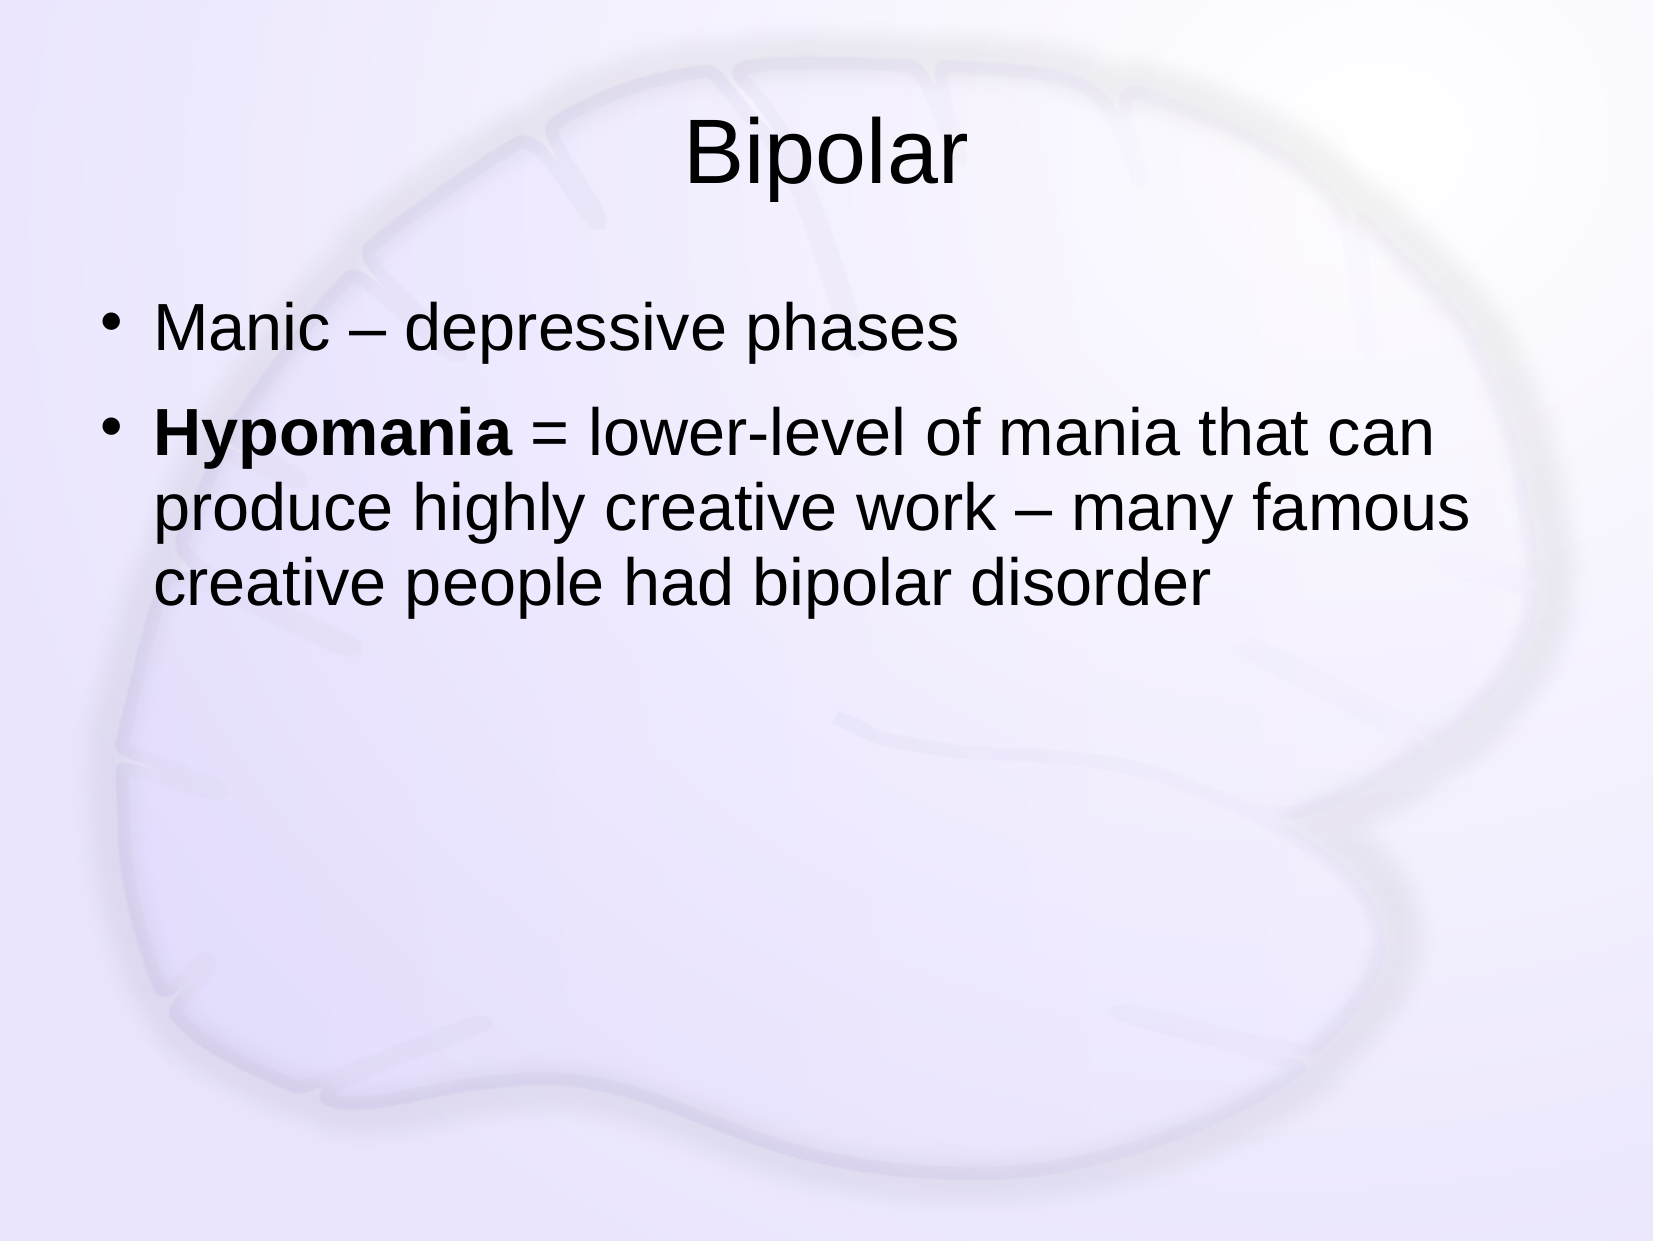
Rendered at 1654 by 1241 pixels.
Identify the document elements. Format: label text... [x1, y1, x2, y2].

list Manic – depressive phases Hypomania = lower-level of mania that can produce highly creative work – many famous creative people had bipolar disorder [82, 290, 1571, 1110]
title Bipolar [82, 49, 1571, 257]
picture [0, 0, 1654, 1241]
